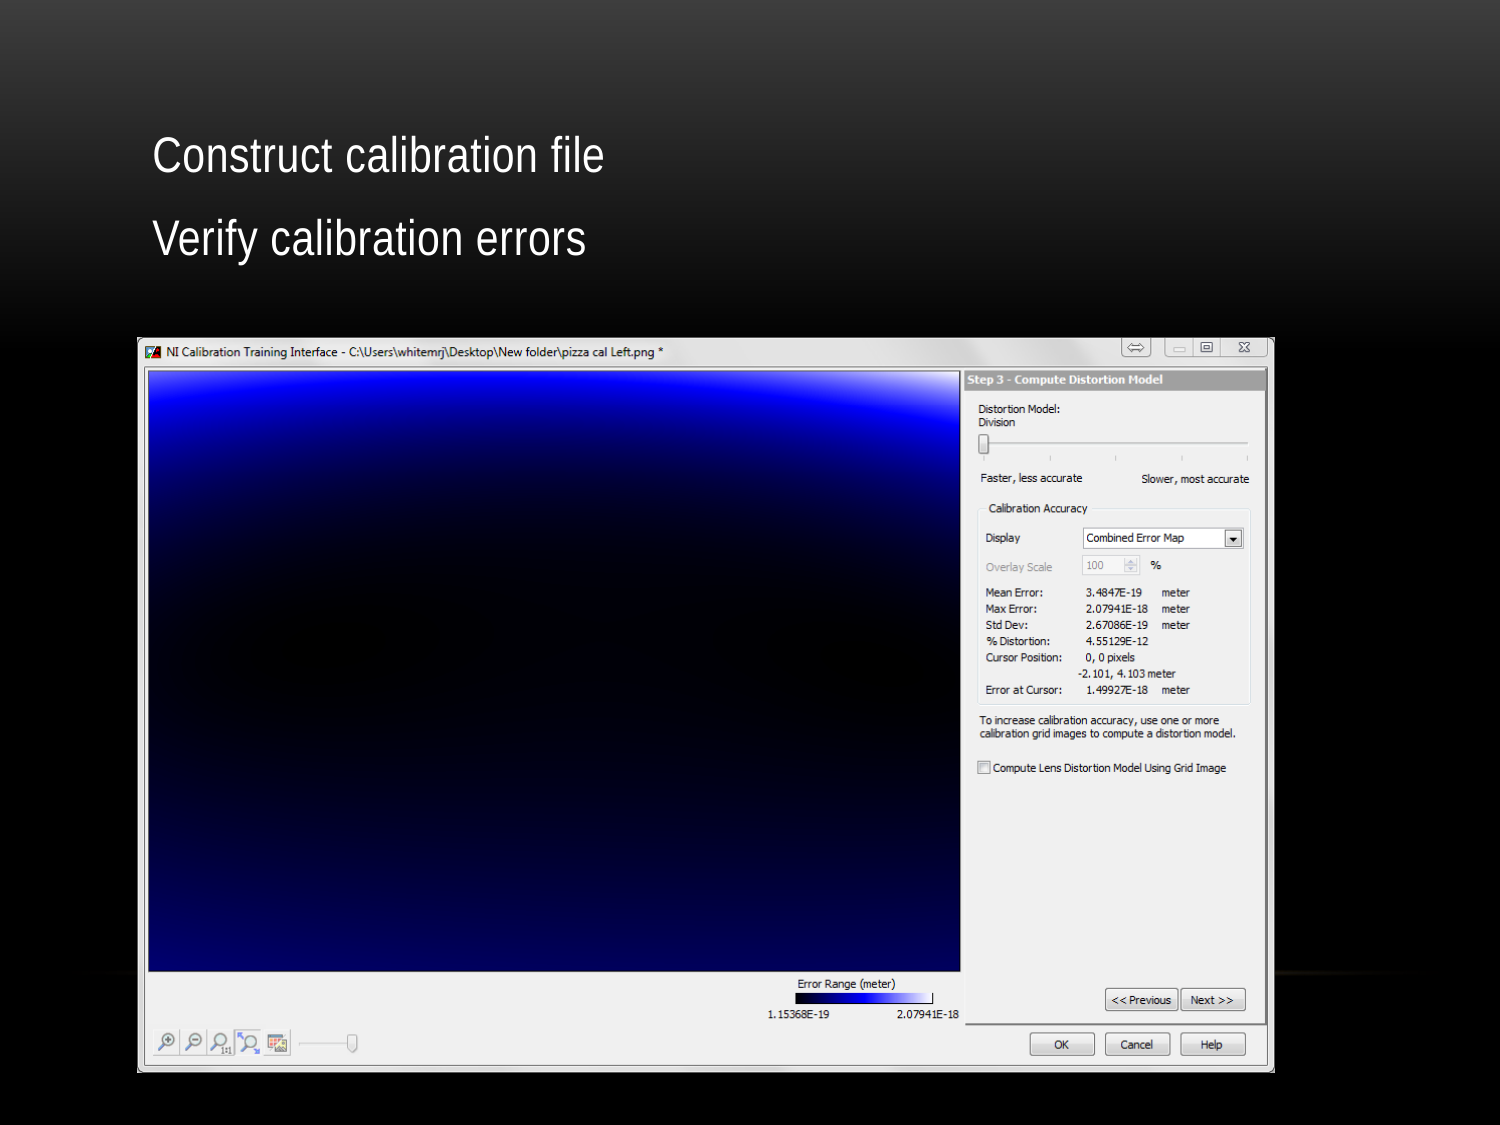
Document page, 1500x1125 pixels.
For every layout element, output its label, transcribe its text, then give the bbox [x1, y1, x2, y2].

text_box Construct calibration file Verify calibration errors [137, 115, 775, 337]
picture [0, 0, 1500, 1125]
